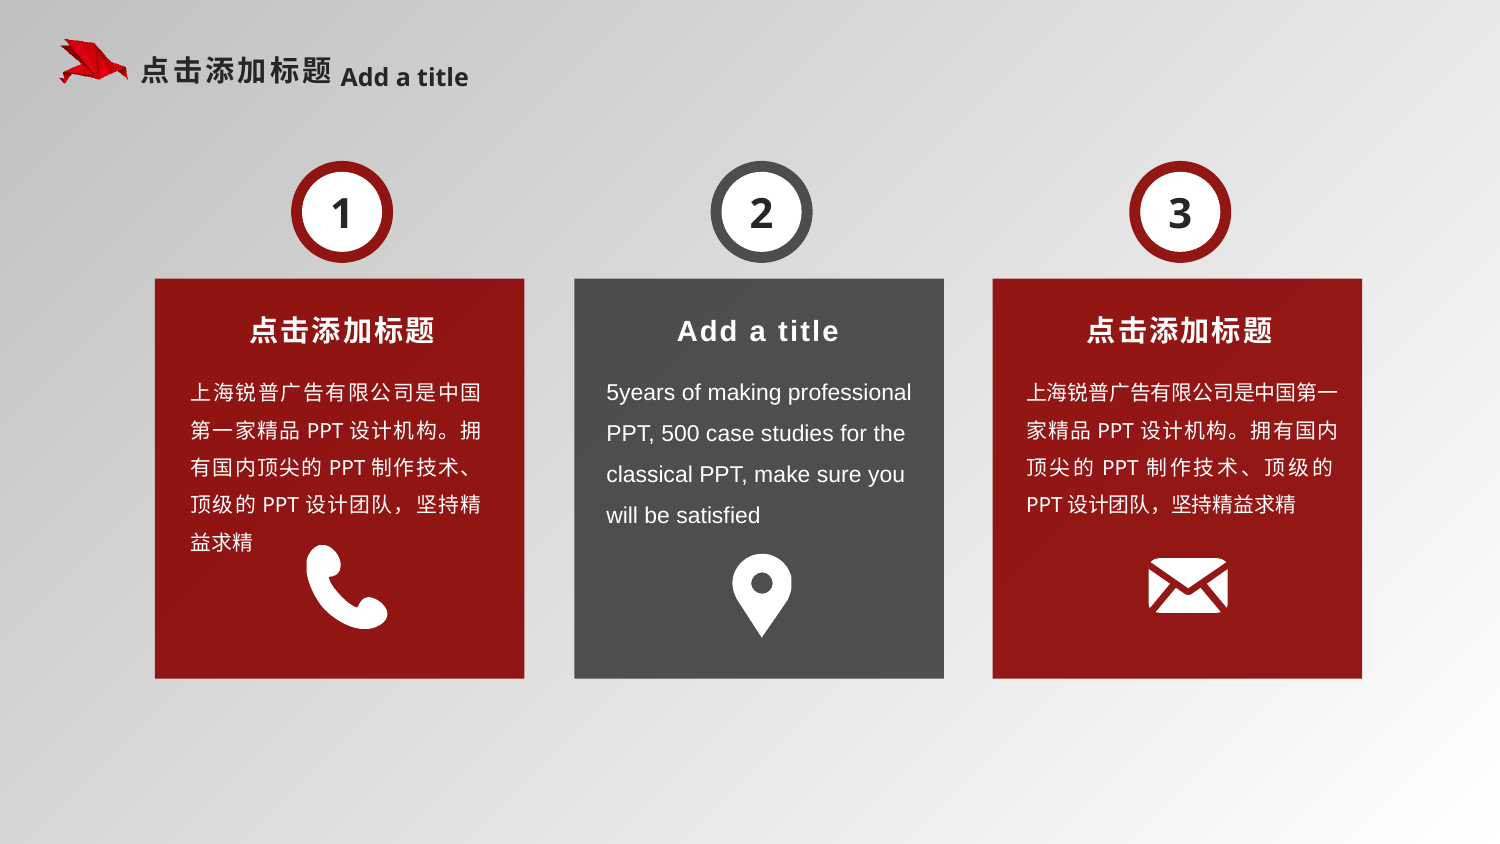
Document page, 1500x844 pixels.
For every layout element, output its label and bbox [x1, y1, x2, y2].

picture [55, 36, 131, 86]
text_box [291, 160, 394, 263]
text_box [128, 49, 492, 100]
text_box [992, 278, 1363, 679]
text_box [710, 160, 813, 263]
text_box [574, 278, 944, 679]
text_box [1129, 160, 1232, 263]
text_box [154, 278, 525, 679]
